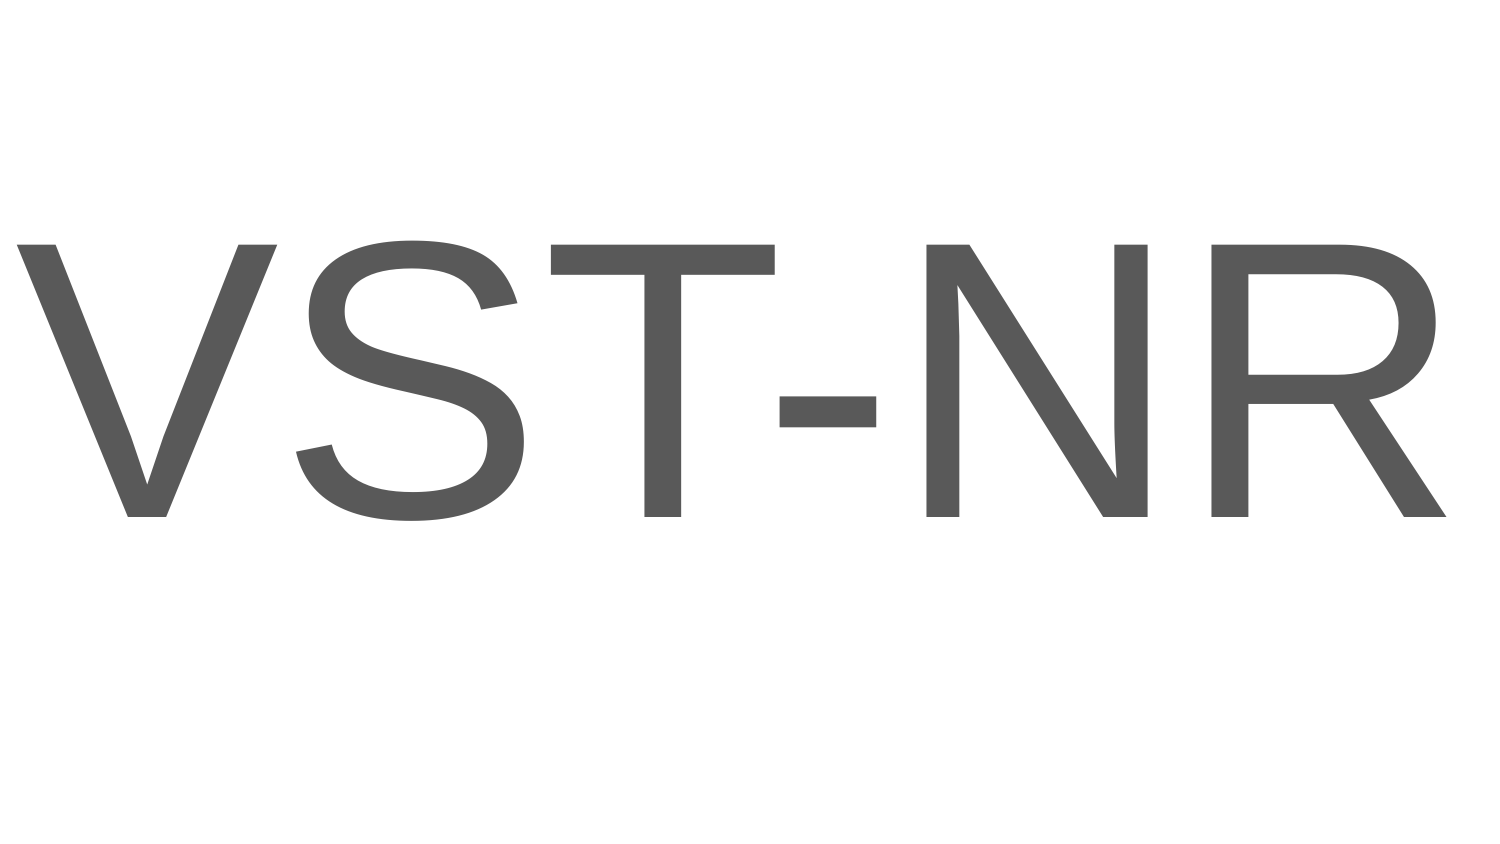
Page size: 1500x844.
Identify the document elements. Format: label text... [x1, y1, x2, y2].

text_box VST-NR [0, 35, 1500, 613]
